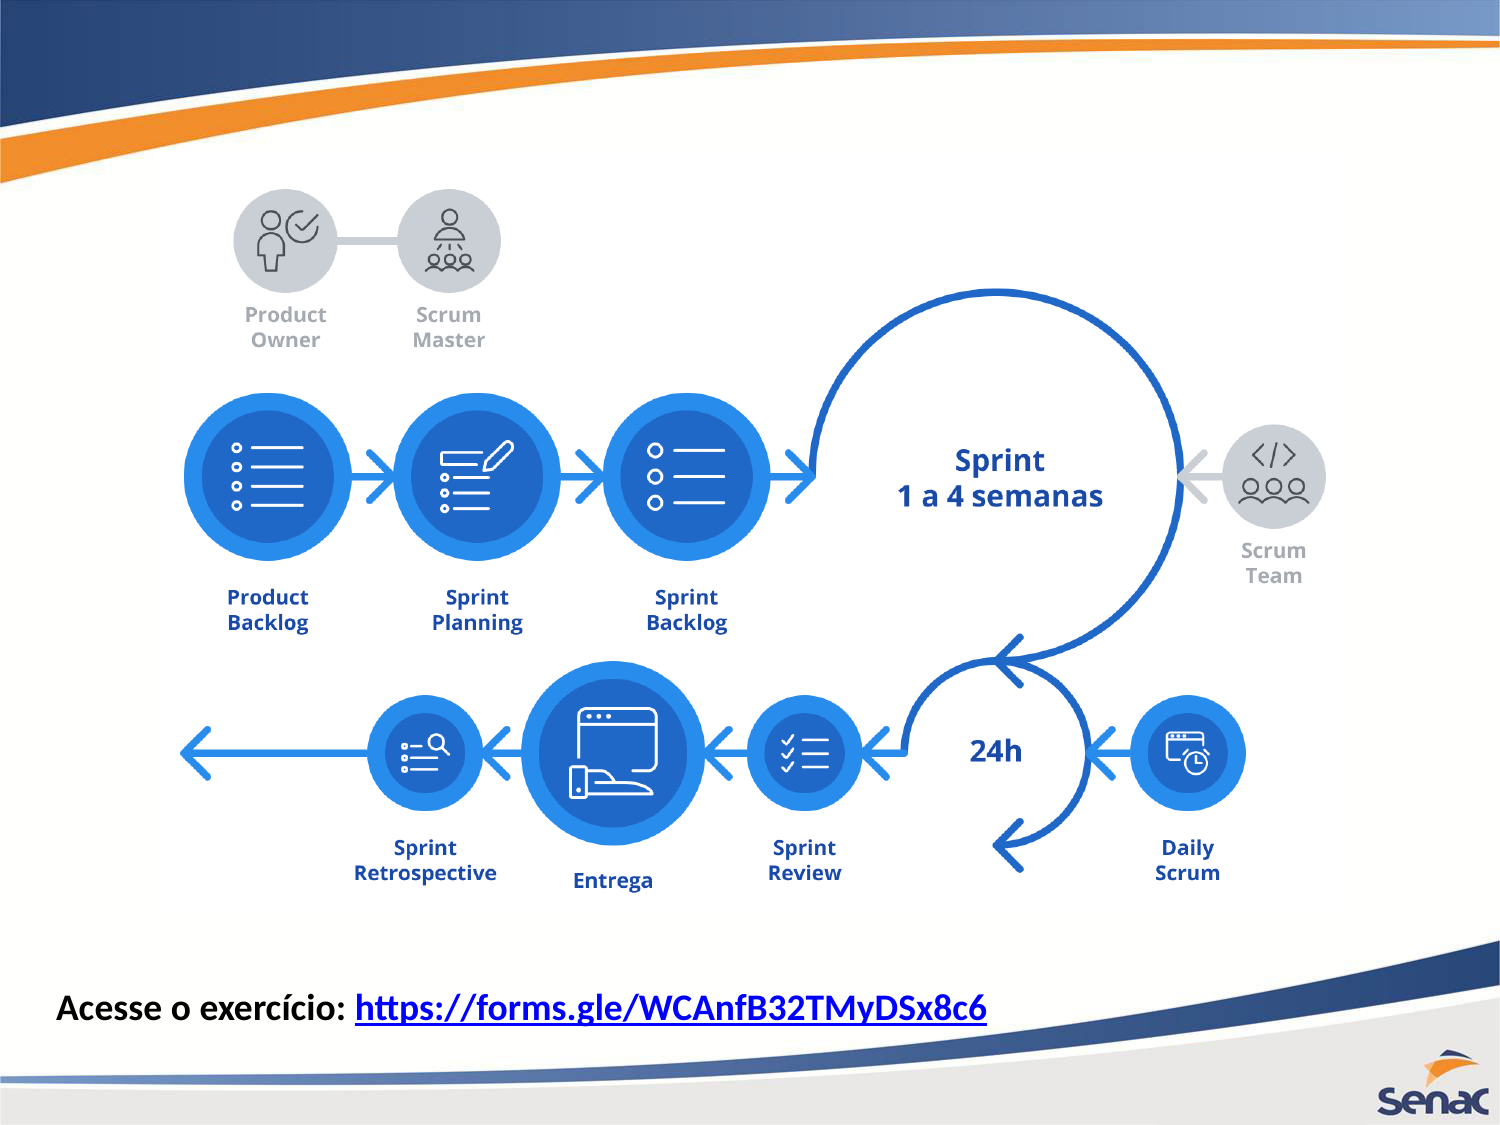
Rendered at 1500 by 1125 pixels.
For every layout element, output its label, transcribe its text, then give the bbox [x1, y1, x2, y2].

text_box Acesse o exercício: https://forms.gle/WCAnfB32TMyDSx8c6 [41, 975, 1093, 1036]
picture [0, 0, 1500, 1125]
